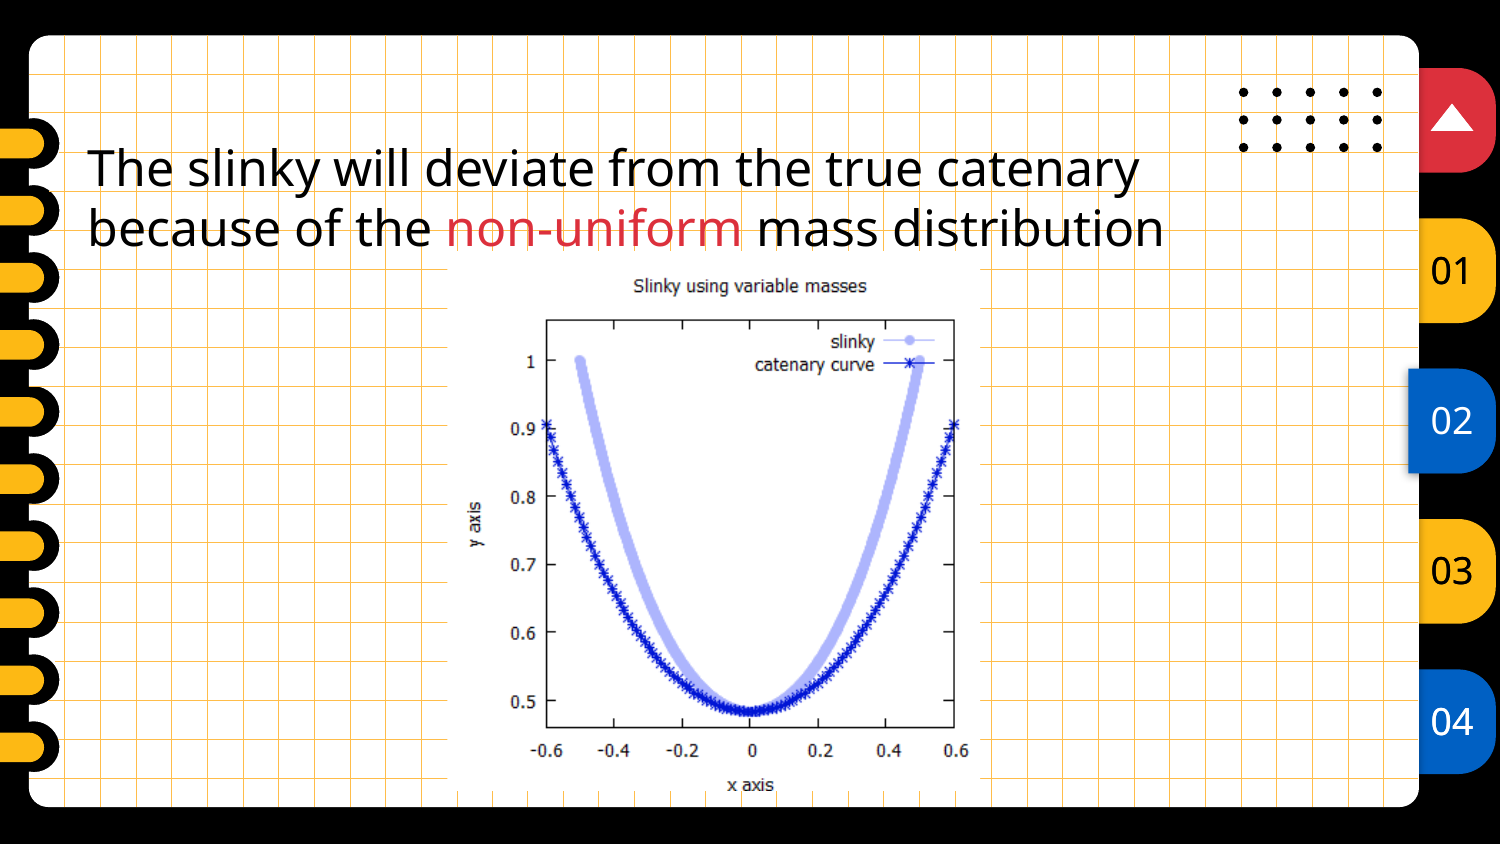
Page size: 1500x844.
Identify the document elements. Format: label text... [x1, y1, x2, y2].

text_box 01 [1419, 242, 1485, 296]
picture [447, 242, 981, 792]
text_box 04 [1419, 693, 1485, 747]
text_box [1430, 103, 1474, 131]
title The slinky will deviate from the true catenary because of the non-uniform mass distribution [72, 121, 1356, 216]
text_box 03 [1419, 543, 1485, 597]
text_box [1408, 368, 1496, 474]
text_box 02 [1419, 392, 1485, 446]
